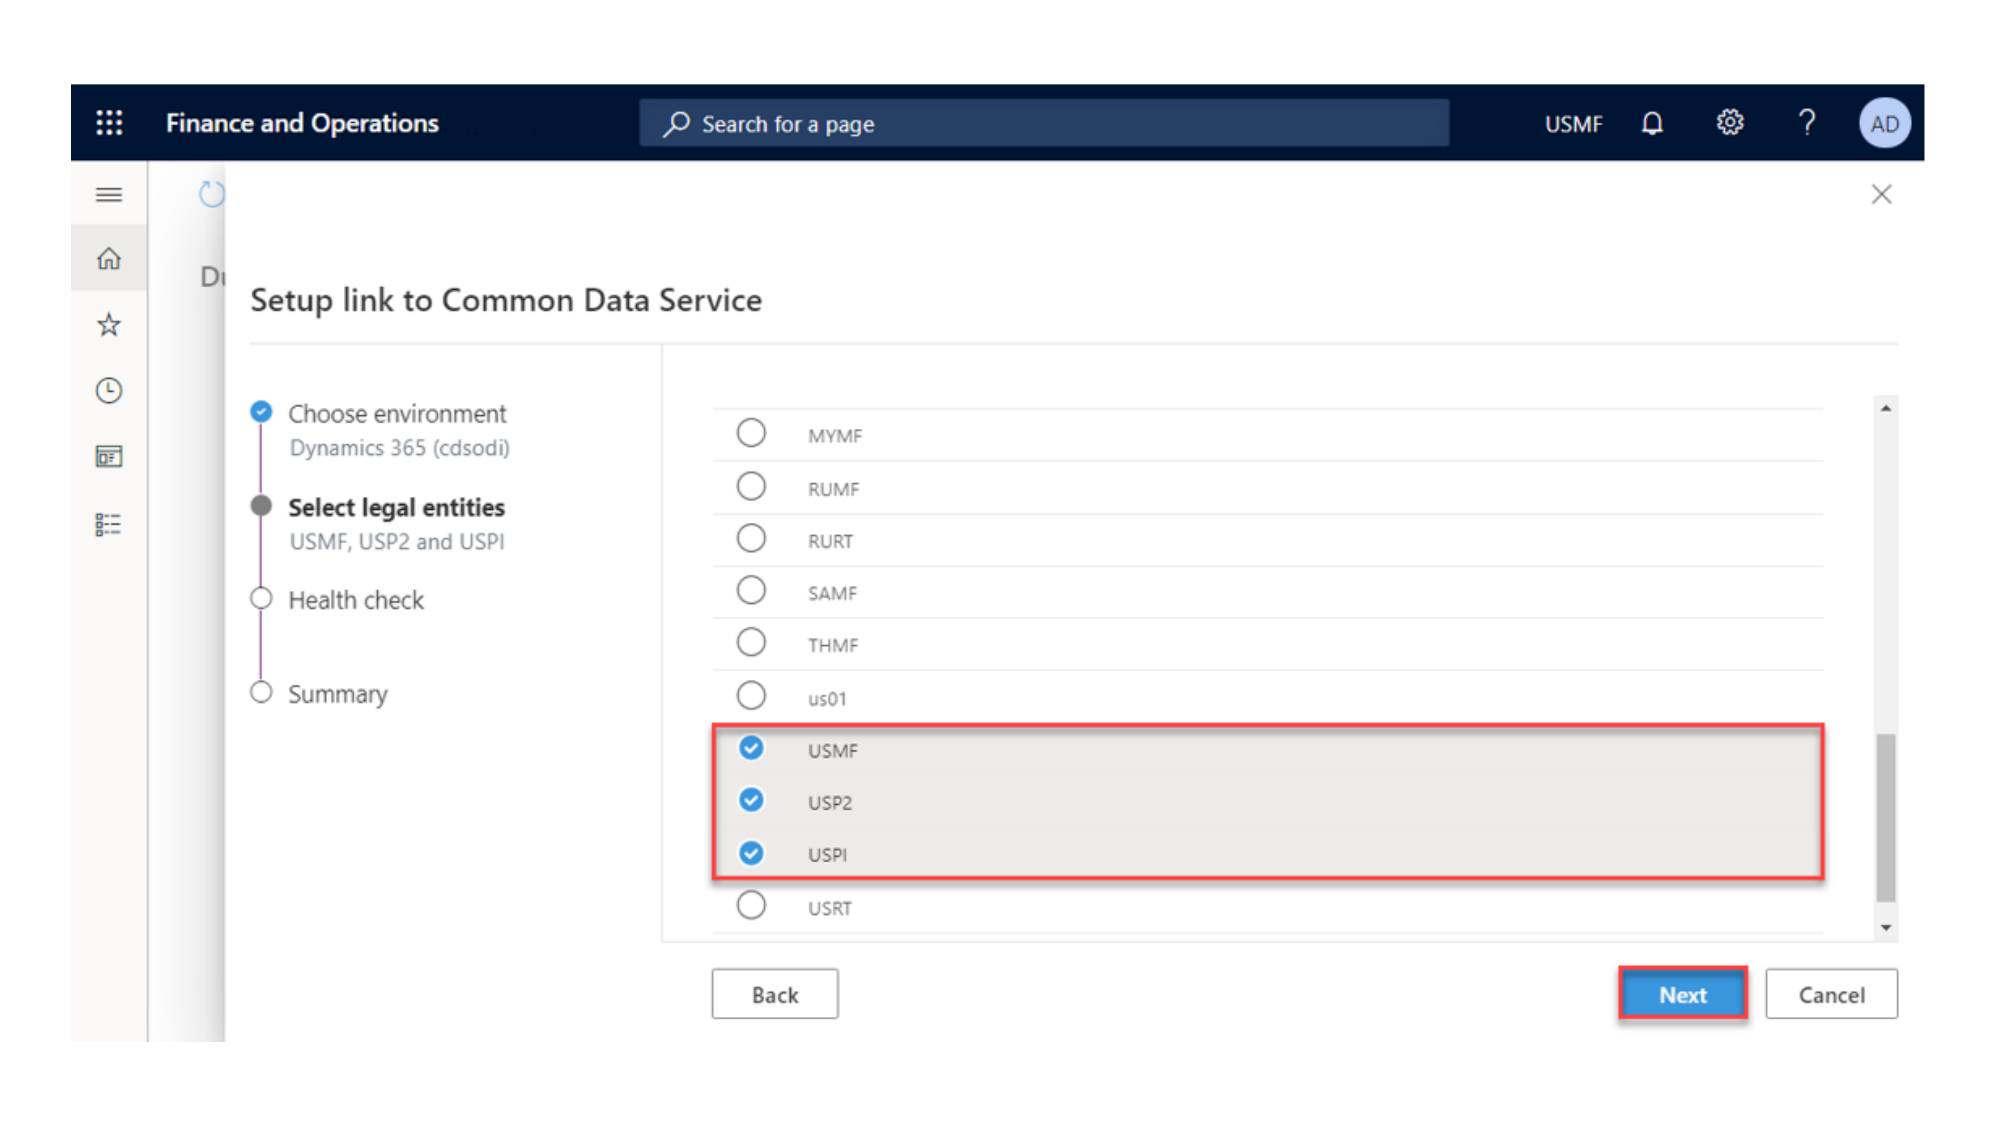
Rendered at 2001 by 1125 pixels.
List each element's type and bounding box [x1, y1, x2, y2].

picture [71, 83, 1929, 1042]
